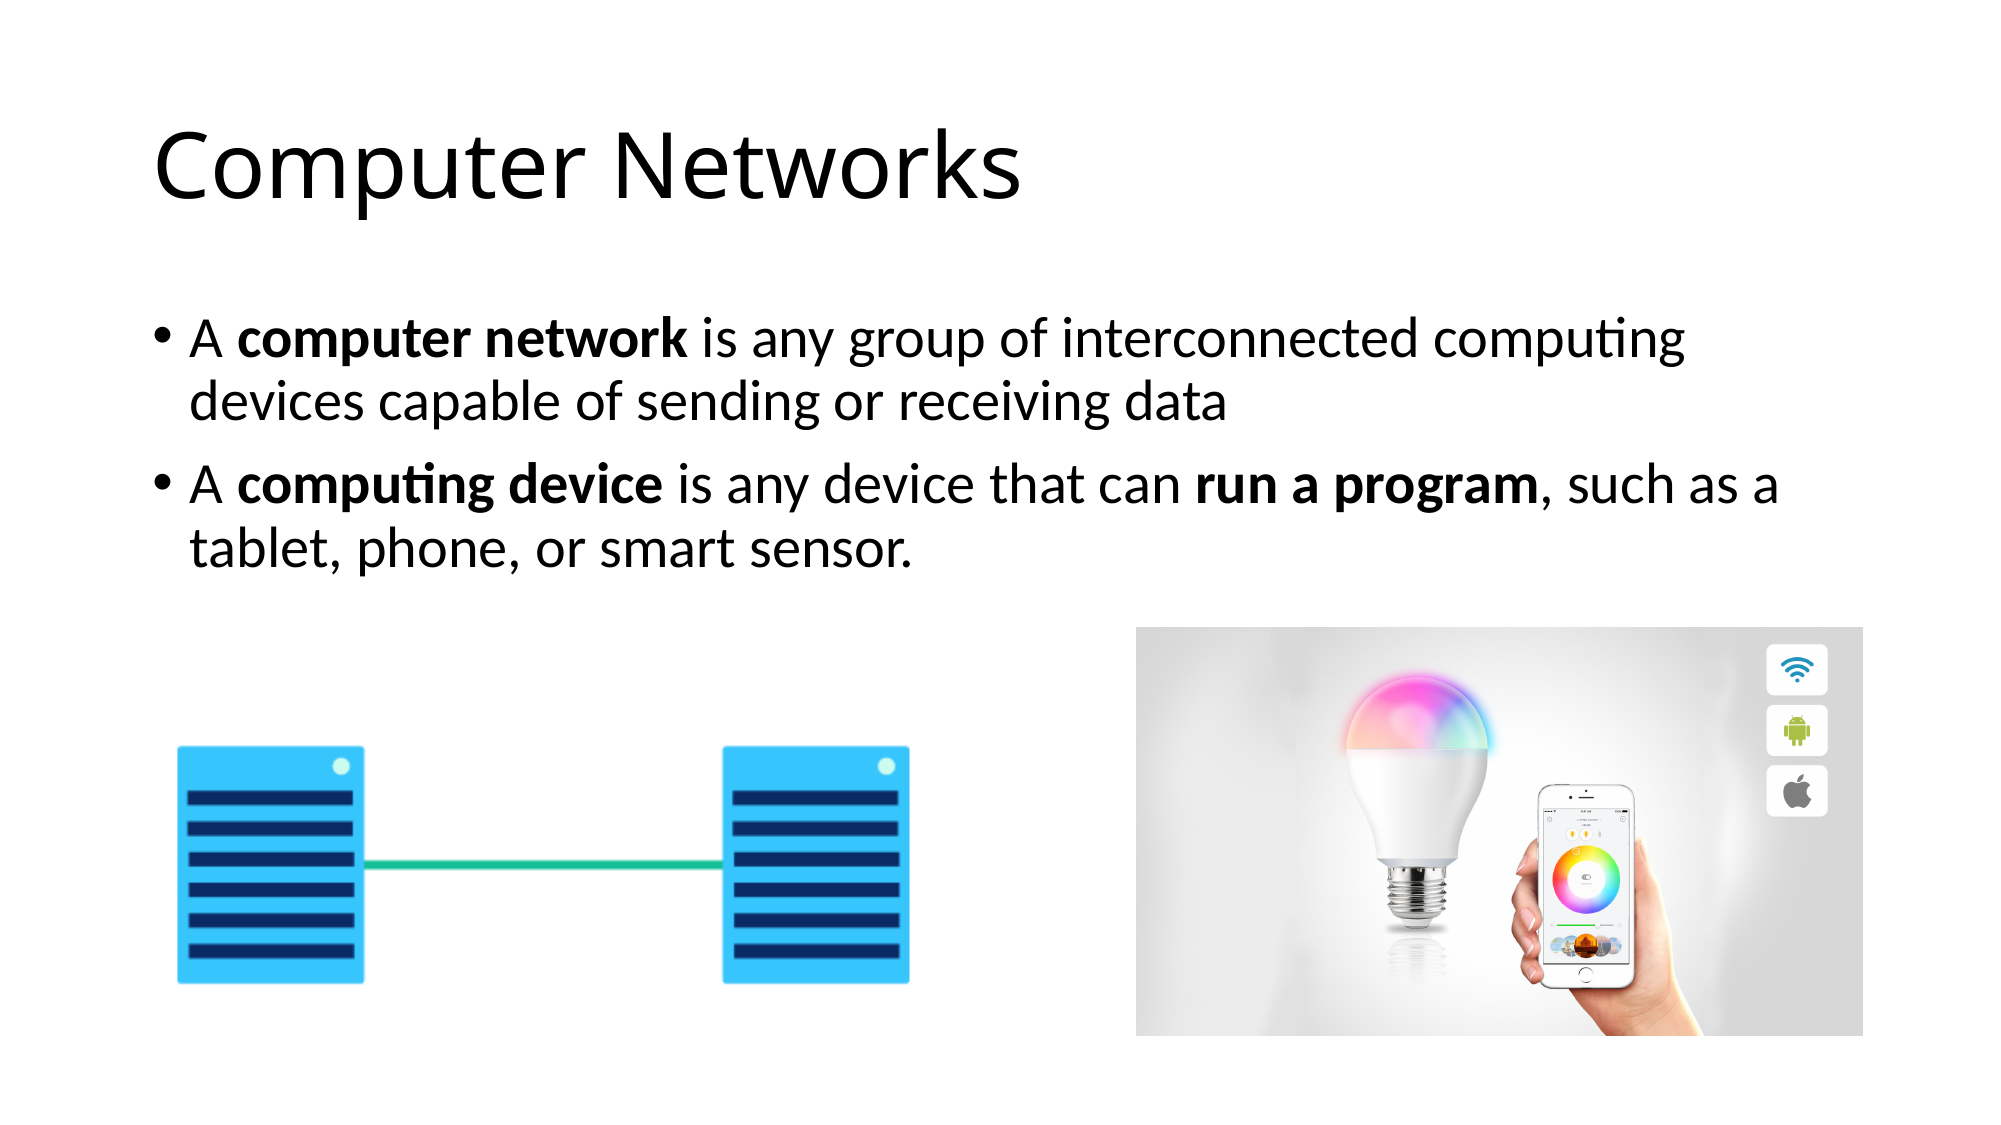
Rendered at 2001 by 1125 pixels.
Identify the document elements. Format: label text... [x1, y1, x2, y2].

picture [137, 716, 956, 1036]
list A computer network is any group of interconnected computing devices capable of sending or receiving data A computing device is any device that can run a program, such as a tablet, phone, or smart sensor. [137, 299, 1863, 1014]
title Computer Networks [137, 59, 1863, 278]
picture [1136, 627, 1863, 1036]
